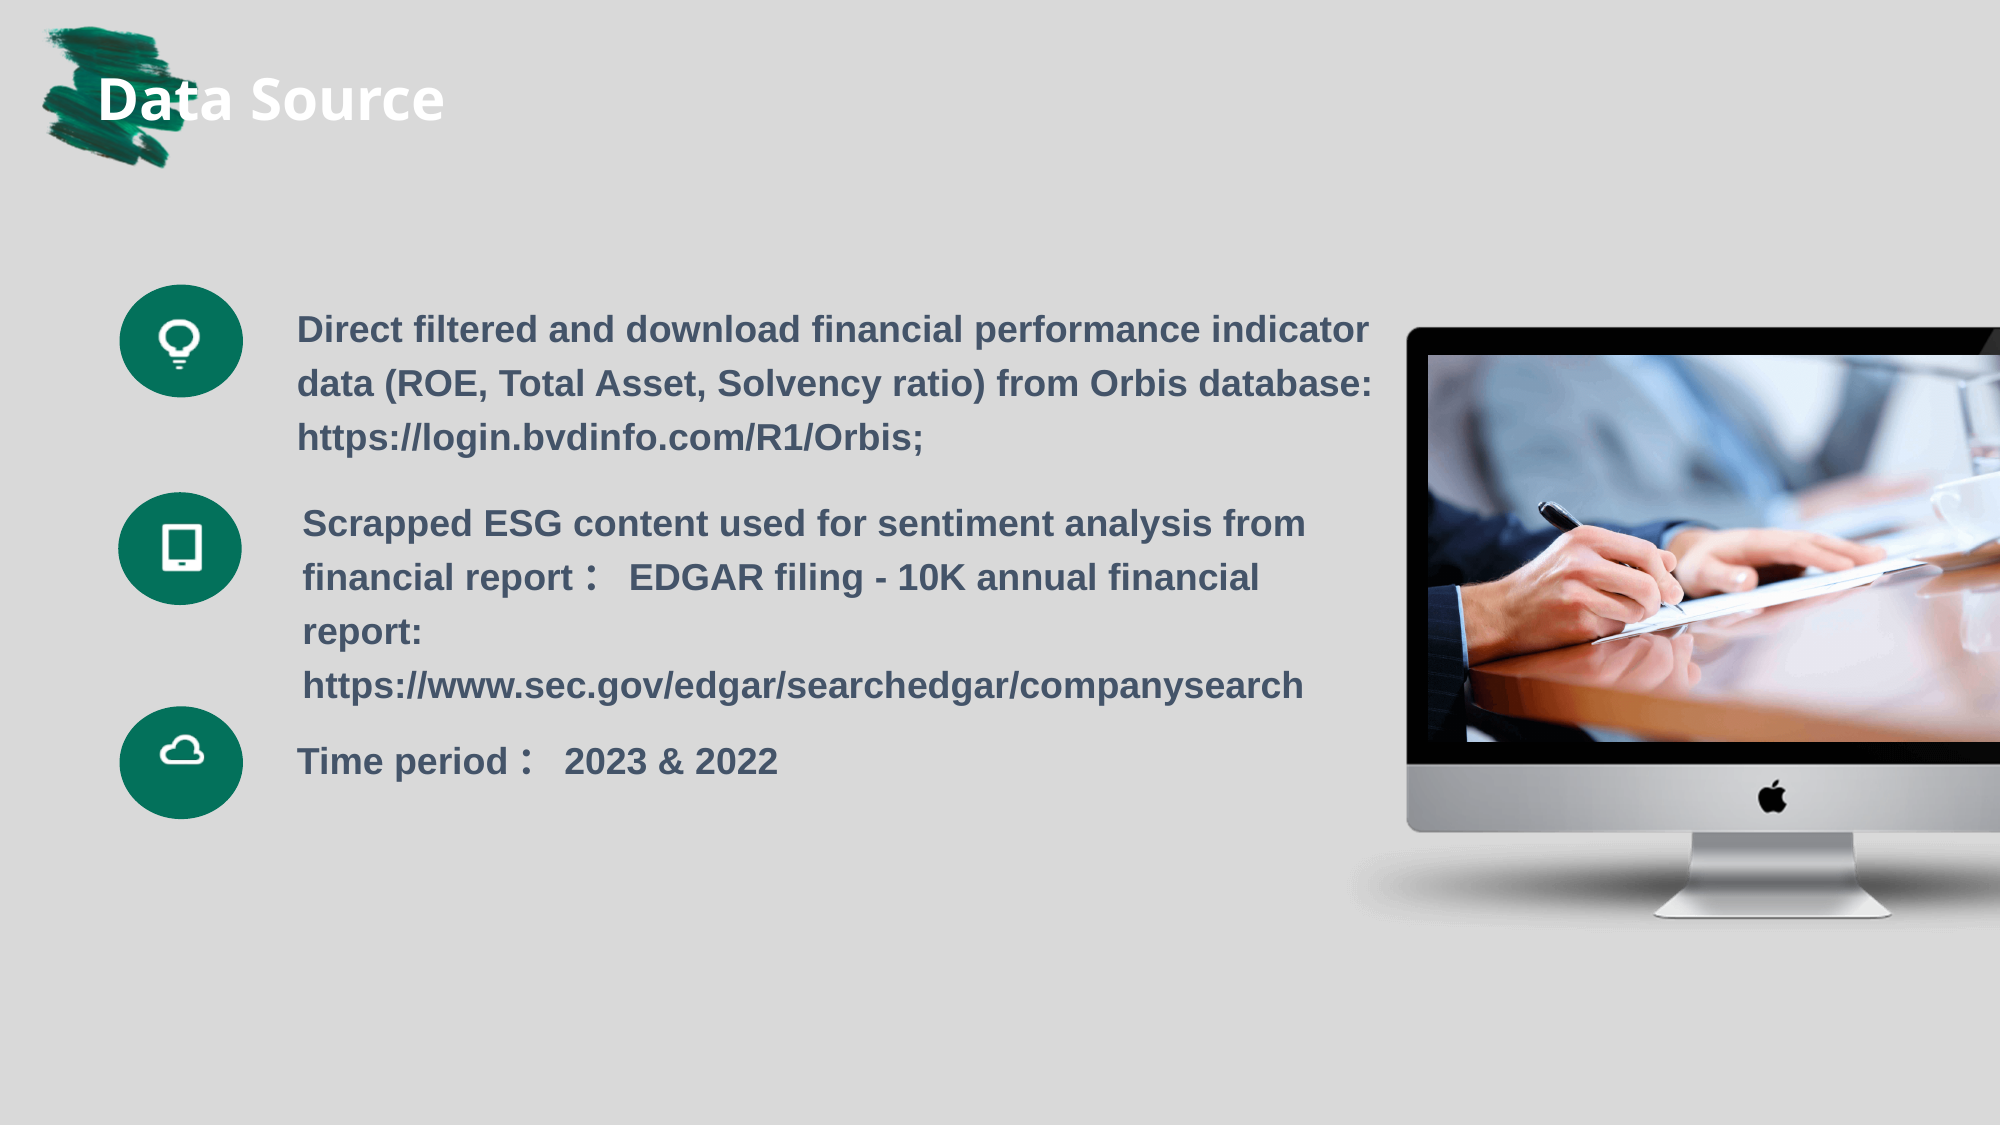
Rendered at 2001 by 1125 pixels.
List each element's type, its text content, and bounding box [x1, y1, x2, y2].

picture [42, 25, 199, 170]
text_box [118, 284, 1389, 829]
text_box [1339, 284, 2000, 959]
text_box Data Source [203, 54, 793, 140]
